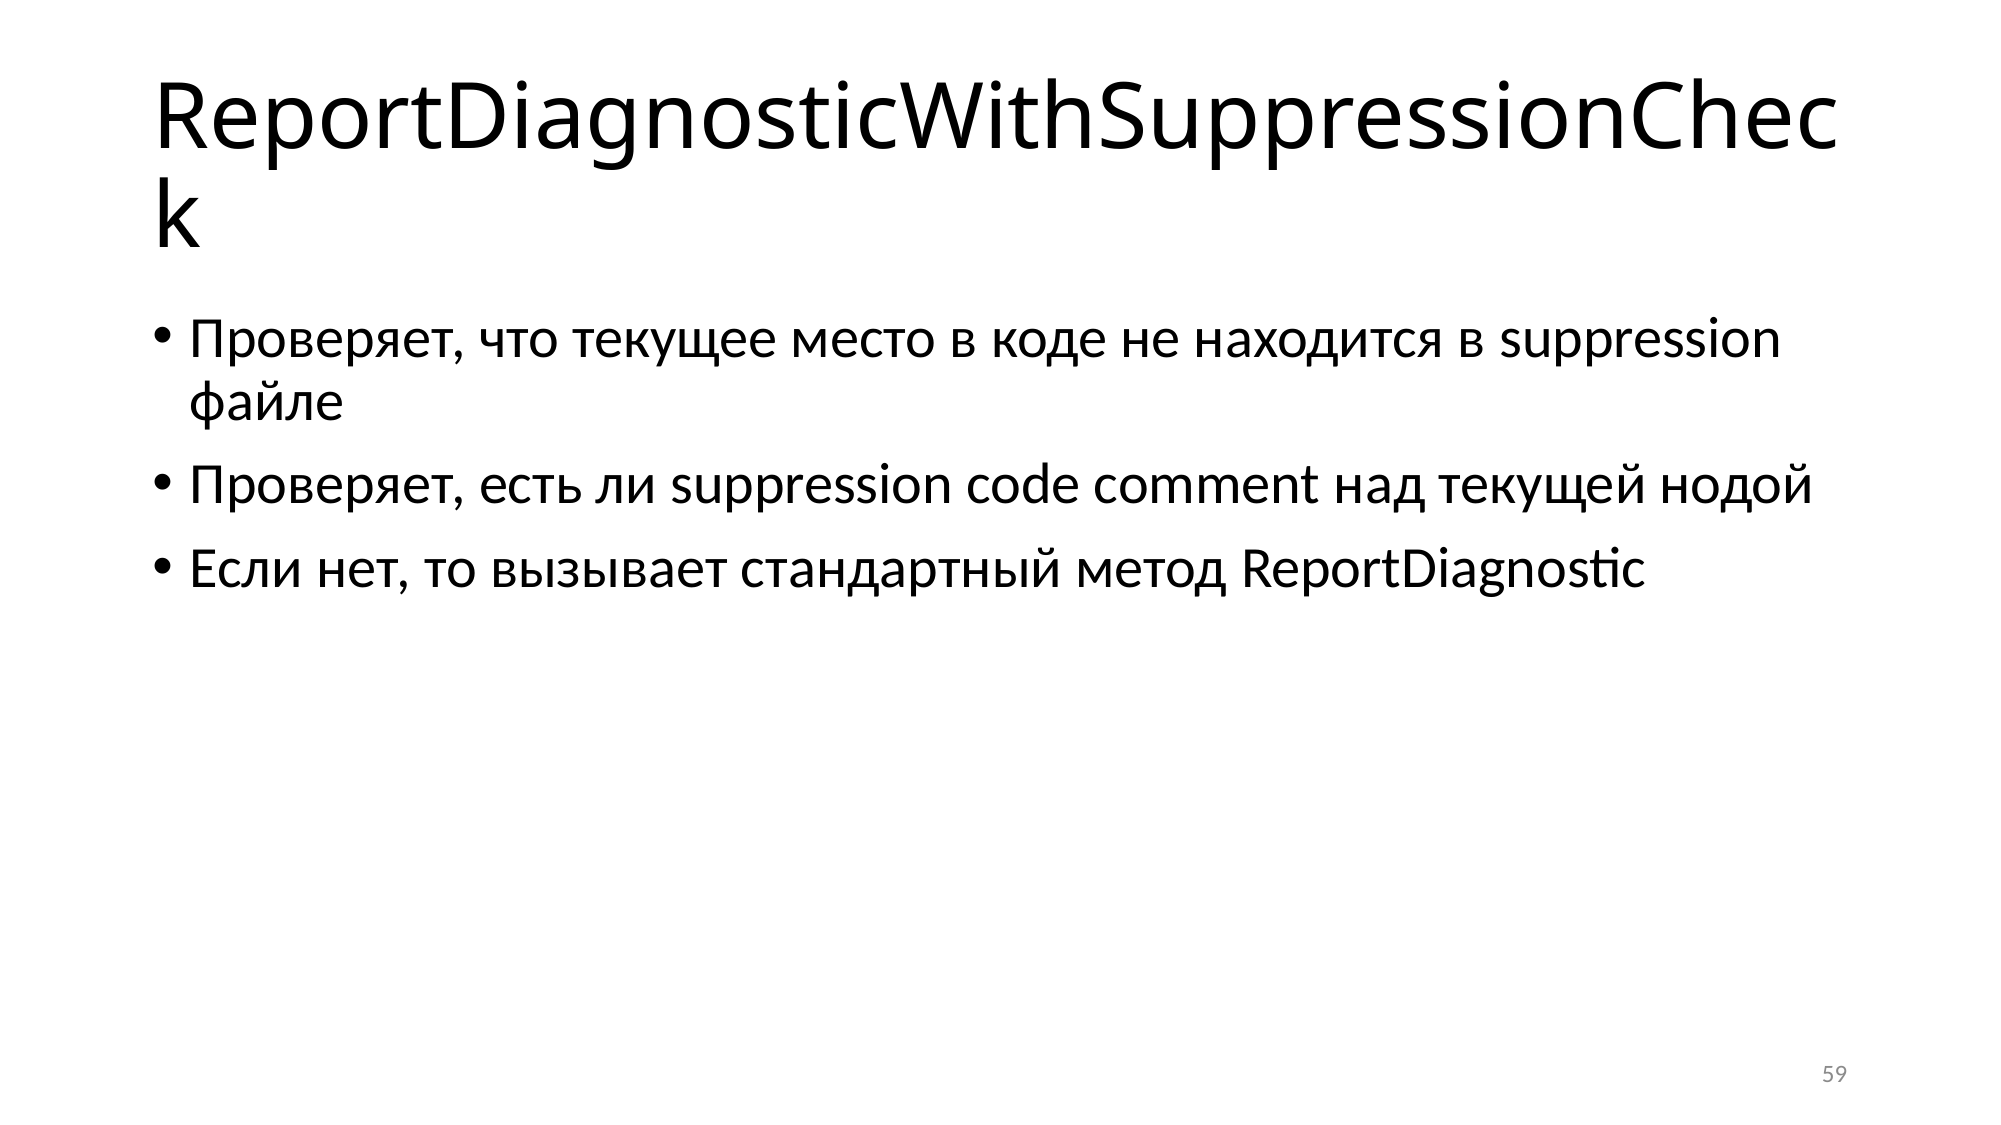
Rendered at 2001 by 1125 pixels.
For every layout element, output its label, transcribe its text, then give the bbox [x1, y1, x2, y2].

list Проверяет, что текущее место в коде не находится в suppression файле Проверяет, есть ли suppression code comment над текущей нодой Если нет, то вызывает стандартный метод ReportDiagnostic [137, 299, 1863, 1014]
slide_number 59 [1412, 1042, 1863, 1103]
title ReportDiagnosticWithSuppressionCheck [137, 59, 1863, 278]
